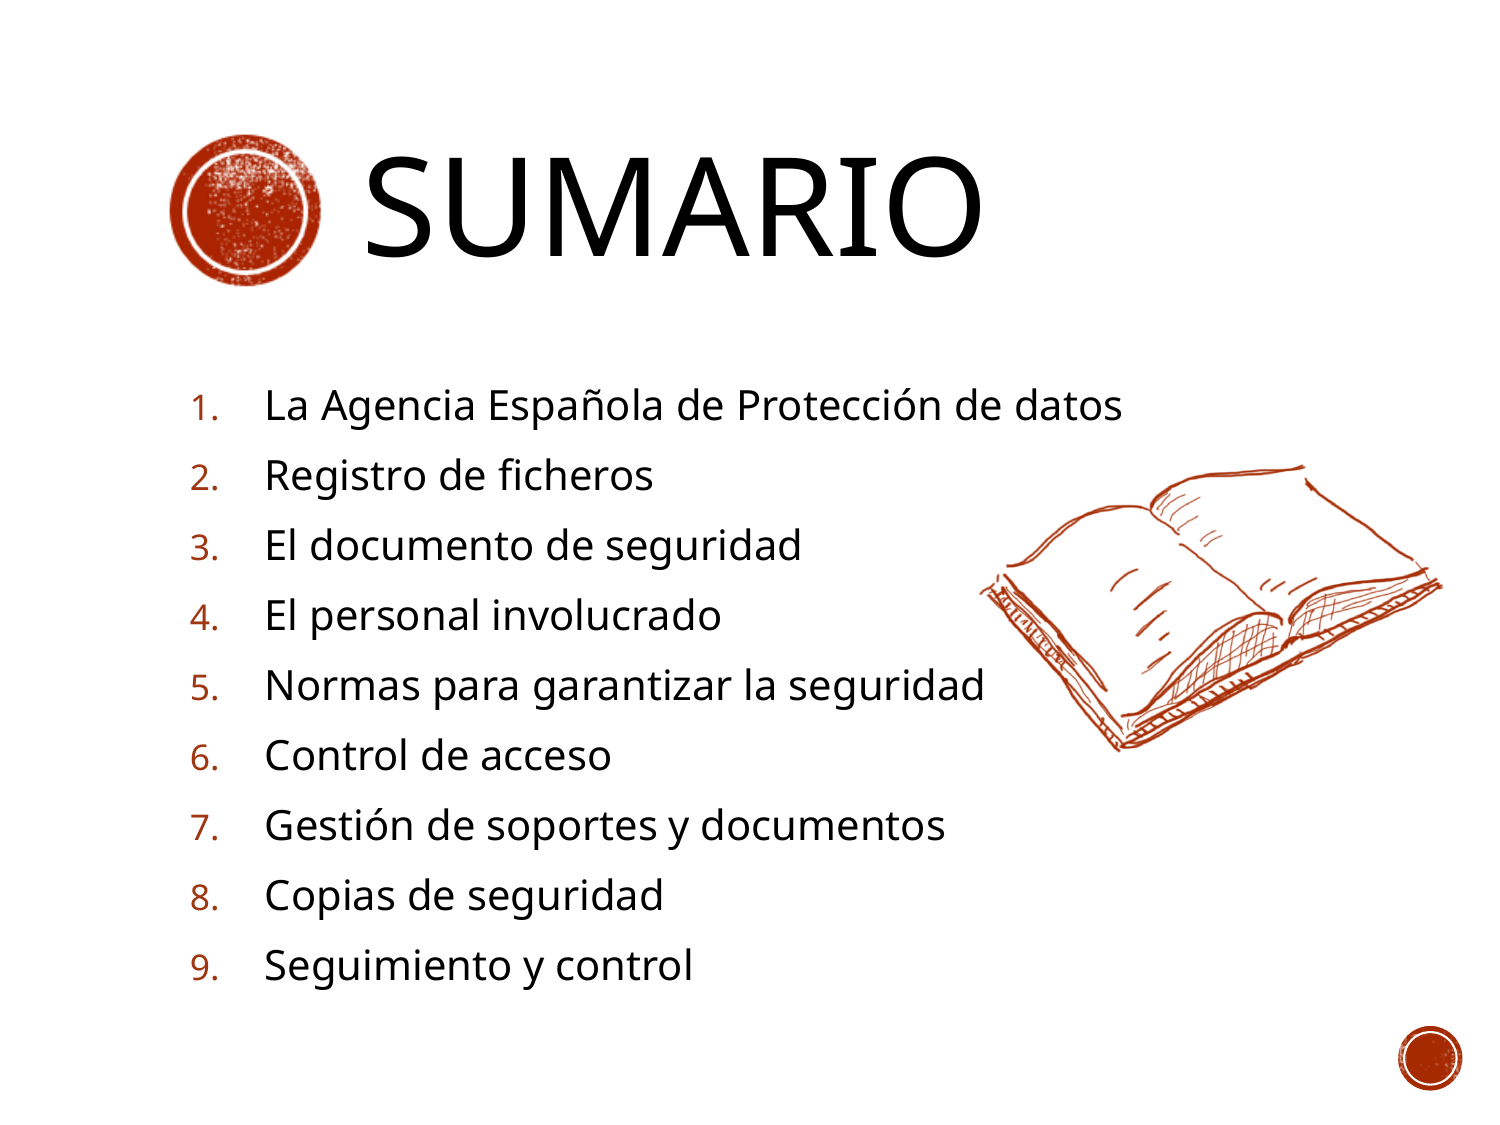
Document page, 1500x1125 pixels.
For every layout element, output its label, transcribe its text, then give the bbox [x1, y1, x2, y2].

picture [977, 364, 1441, 828]
title sumario [346, 79, 1388, 344]
picture [159, 124, 332, 299]
list La Agencia Española de Protección de datos Registro de ficheros El documento de seguridad El personal involucrado Normas para garantizar la seguridad Control de acceso Gestión de soportes y documentos Copias de seguridad Seguimiento y control [174, 376, 1145, 1027]
